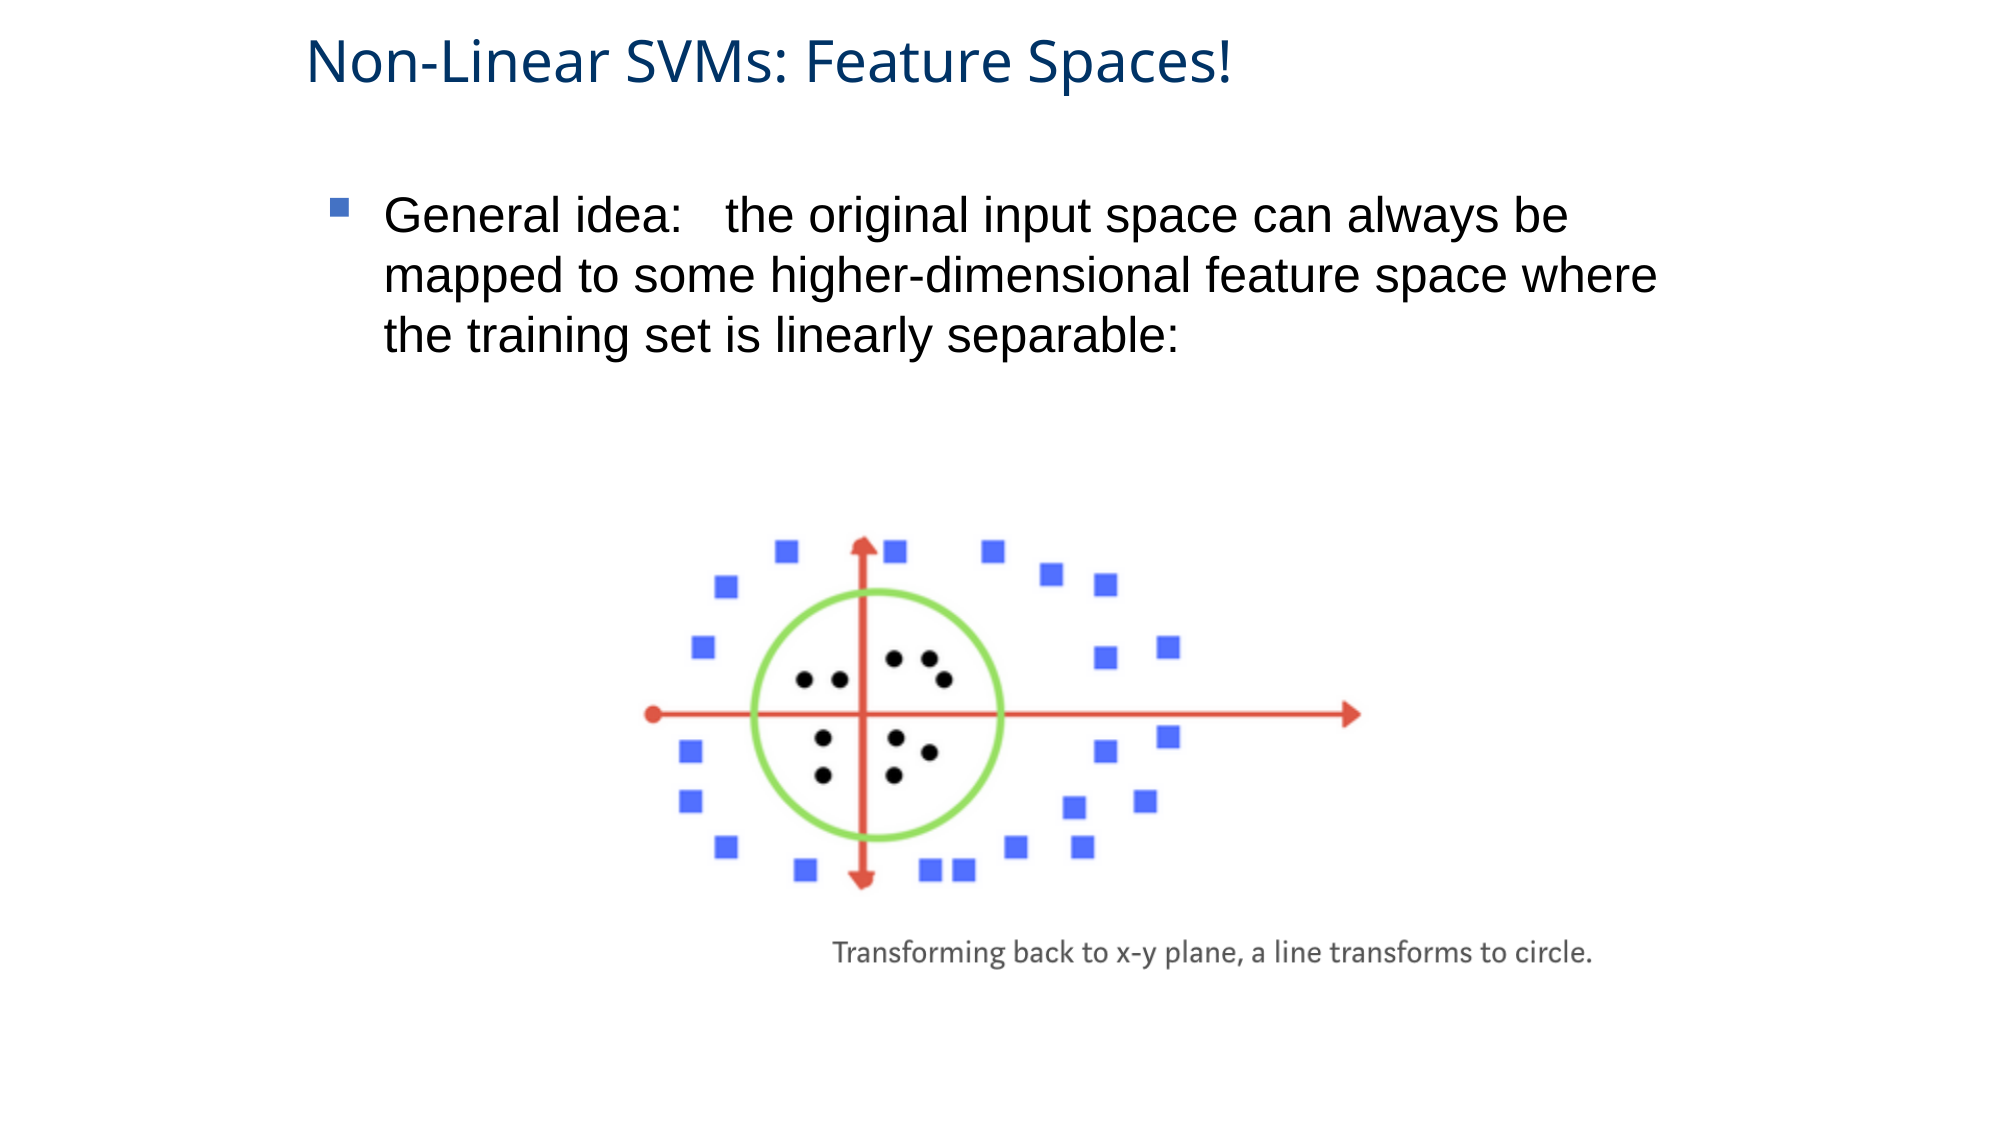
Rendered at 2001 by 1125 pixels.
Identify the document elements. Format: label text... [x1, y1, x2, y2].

text_box General idea: the original input space can always be mapped to some higher-dimensional feature space where the training set is linearly separable: [312, 174, 1710, 1000]
picture [582, 447, 1637, 1001]
text_box Non-Linear SVMs: Feature Spaces! [290, 16, 1359, 154]
